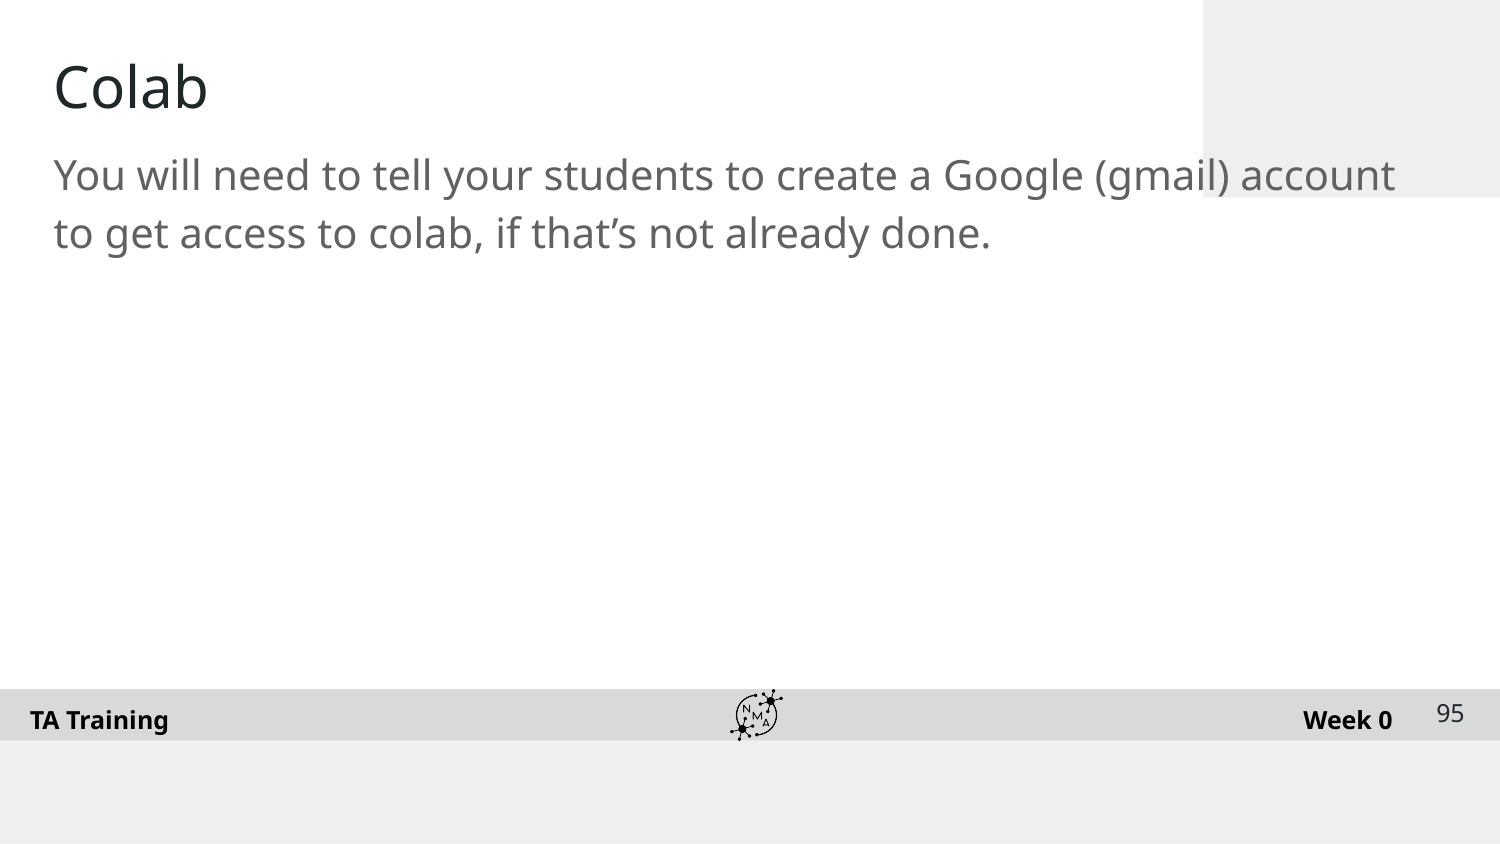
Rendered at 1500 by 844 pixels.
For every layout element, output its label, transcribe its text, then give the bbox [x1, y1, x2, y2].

picture [730, 689, 783, 741]
title Colab [38, 35, 1437, 126]
list You will need to tell your students to create a Google (gmail) account to get access to colab, if that’s not already done. [38, 126, 1437, 687]
slide_number ‹#› [1389, 689, 1480, 741]
